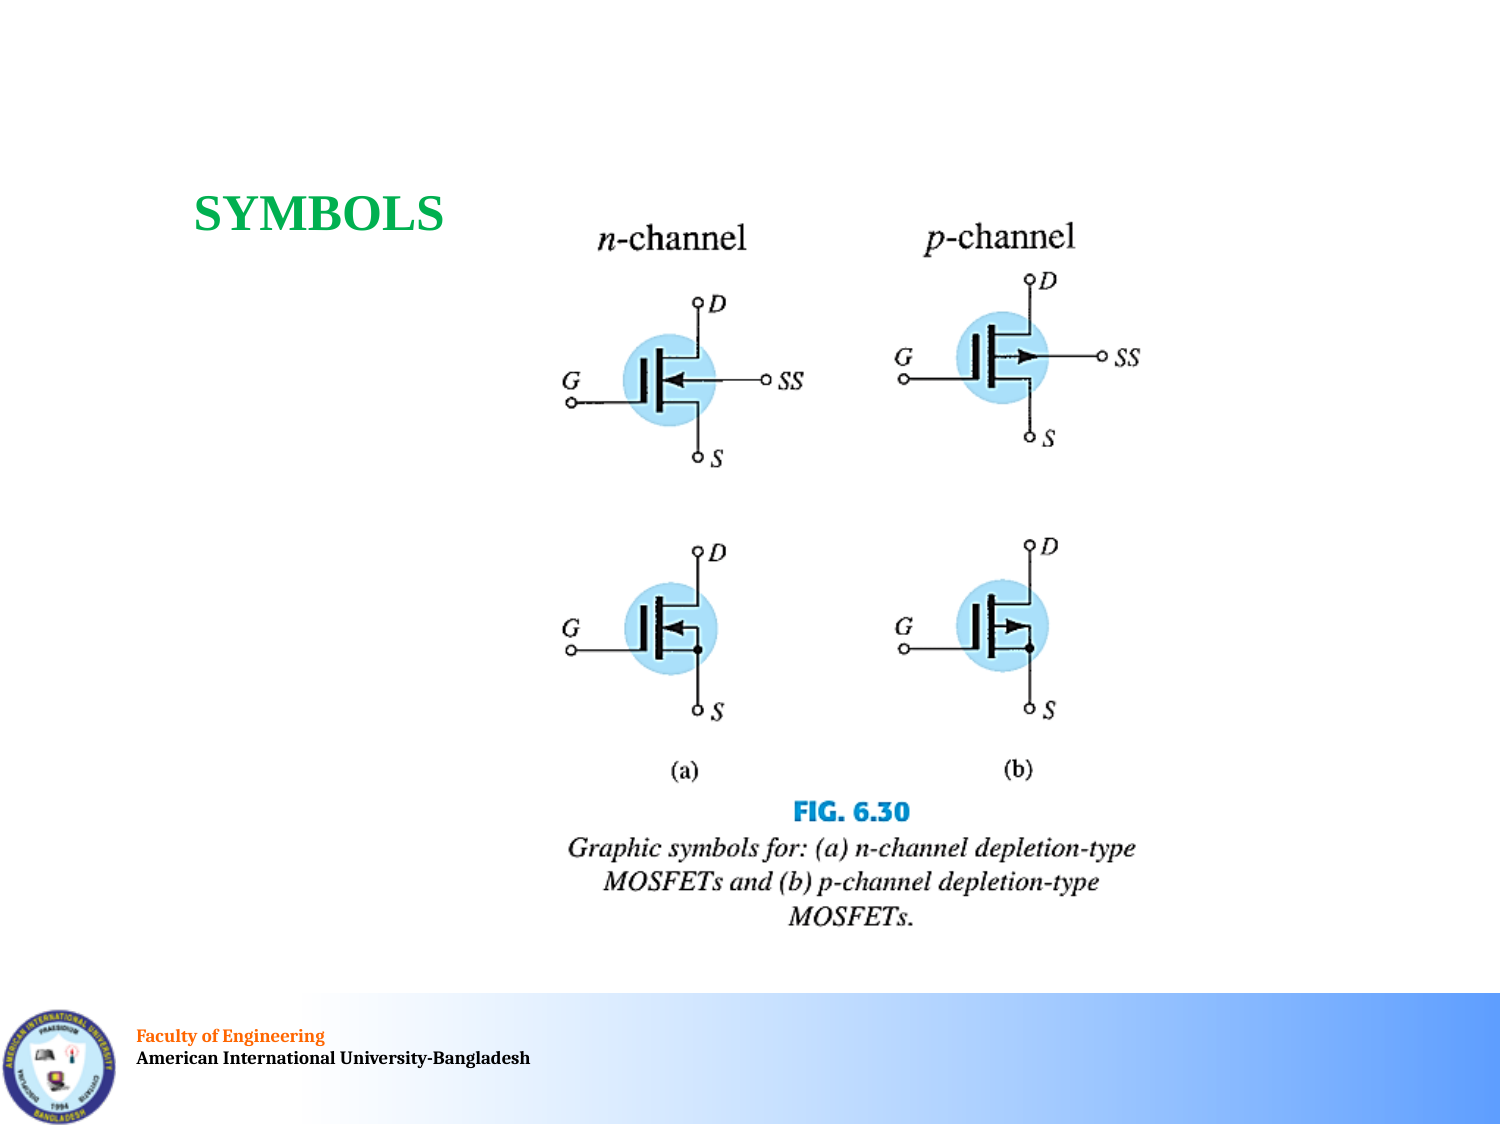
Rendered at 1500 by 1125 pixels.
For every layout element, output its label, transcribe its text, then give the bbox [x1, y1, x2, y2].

picture [0, 1007, 119, 1125]
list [538, 209, 1152, 937]
title SYMBOLS [165, 159, 1385, 260]
